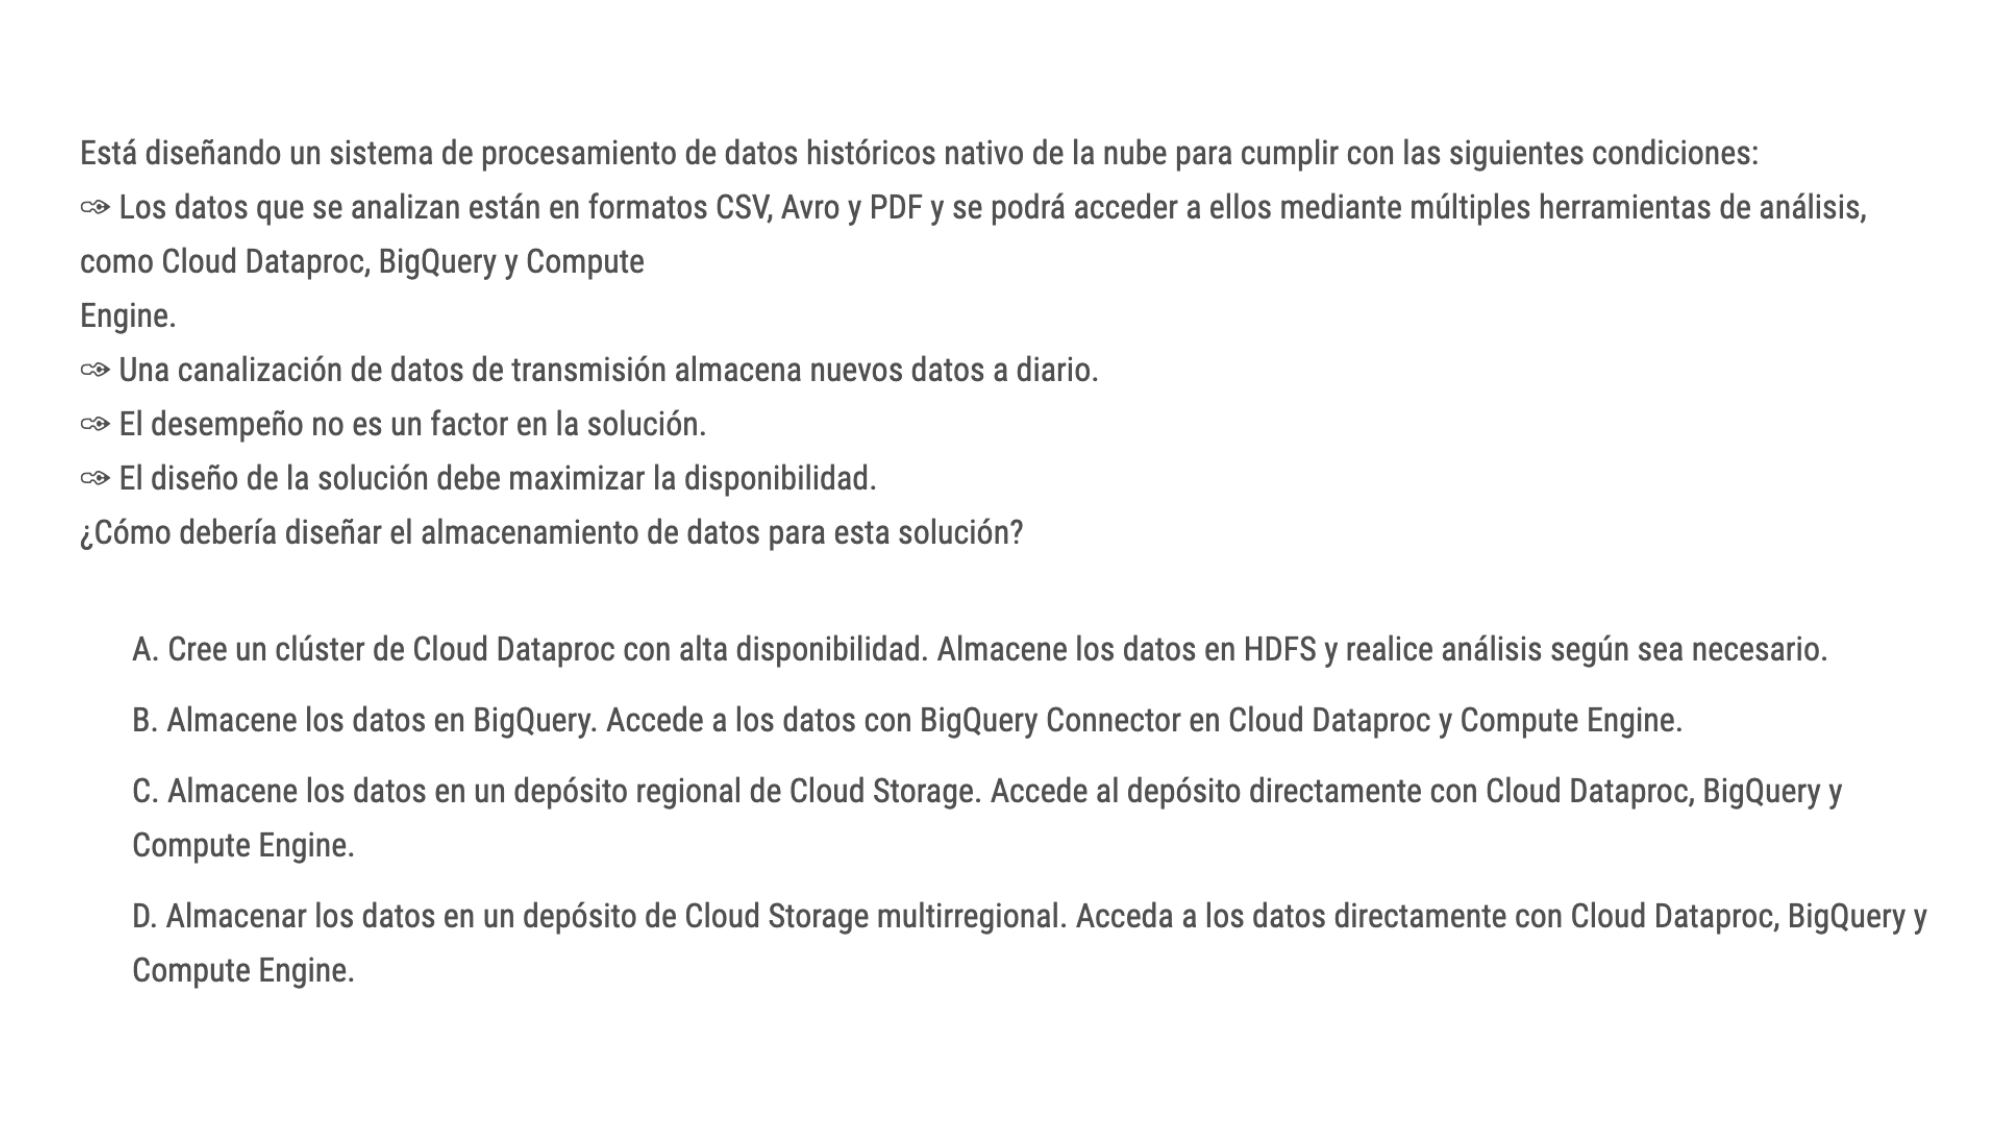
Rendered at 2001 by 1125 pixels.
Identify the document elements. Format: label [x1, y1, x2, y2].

picture [58, 108, 1942, 1017]
